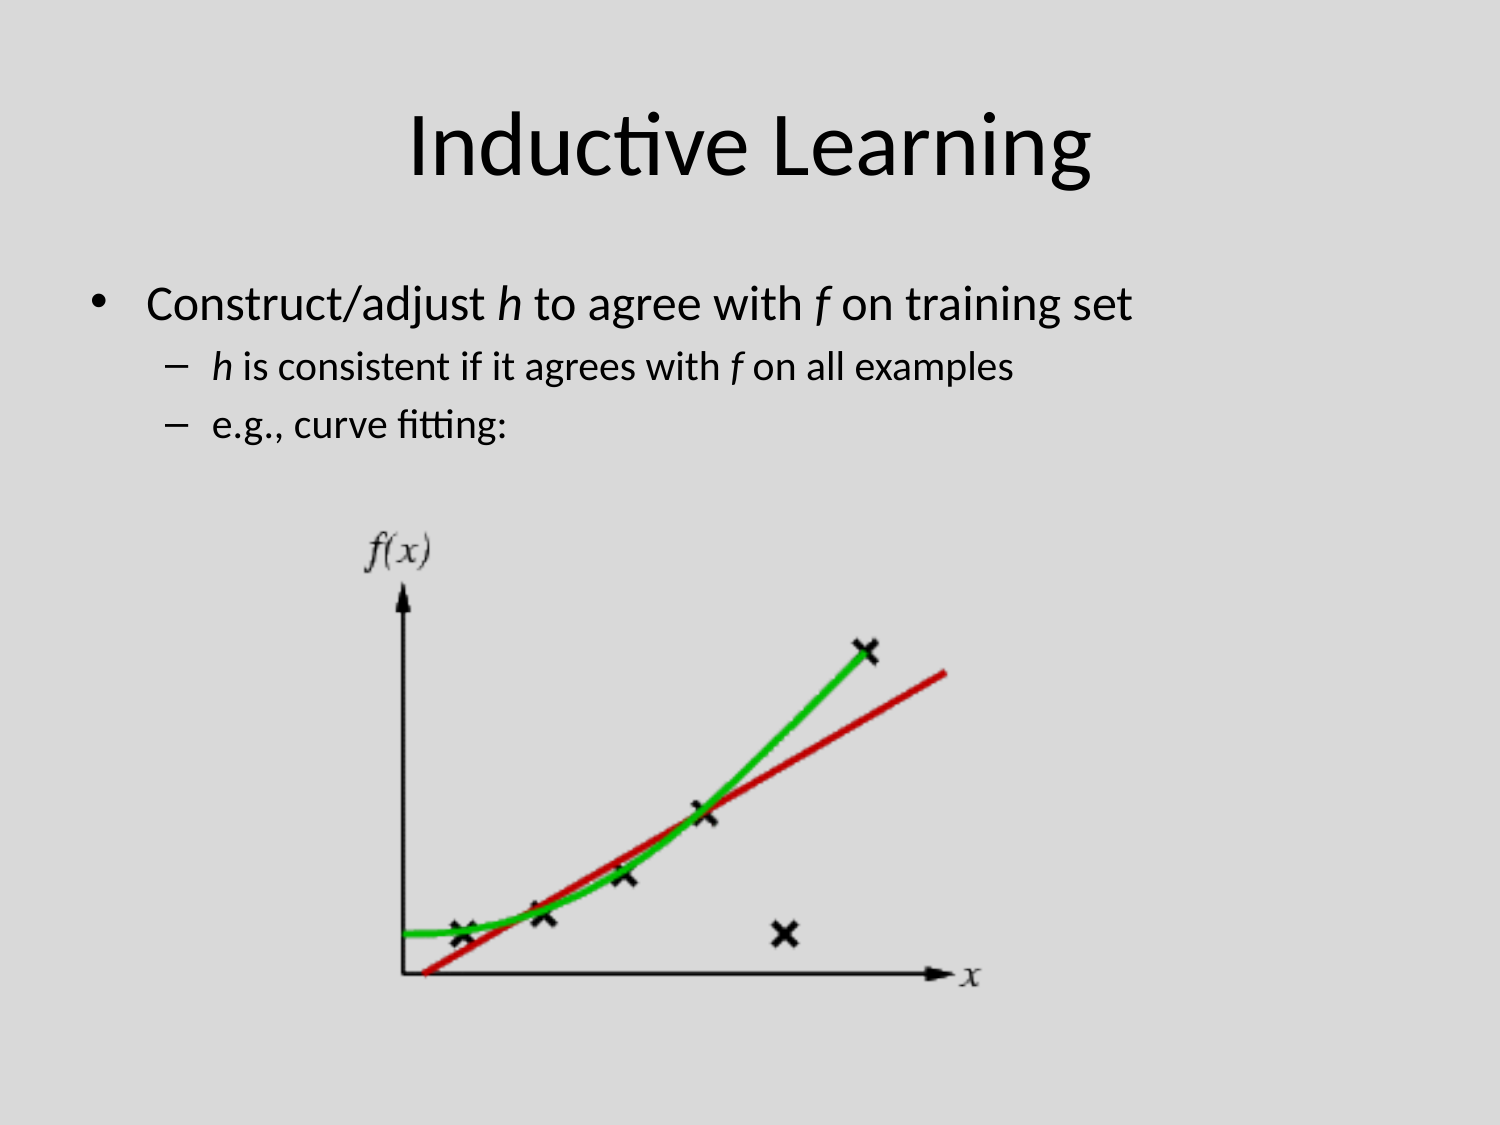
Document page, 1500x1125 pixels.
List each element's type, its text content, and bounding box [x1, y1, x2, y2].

title Inductive Learning [75, 45, 1425, 233]
list Construct/adjust h to agree with f on training set h is consistent if it agrees with f on all examples e.g., curve fitting: [75, 262, 1425, 1005]
picture [362, 524, 988, 1006]
